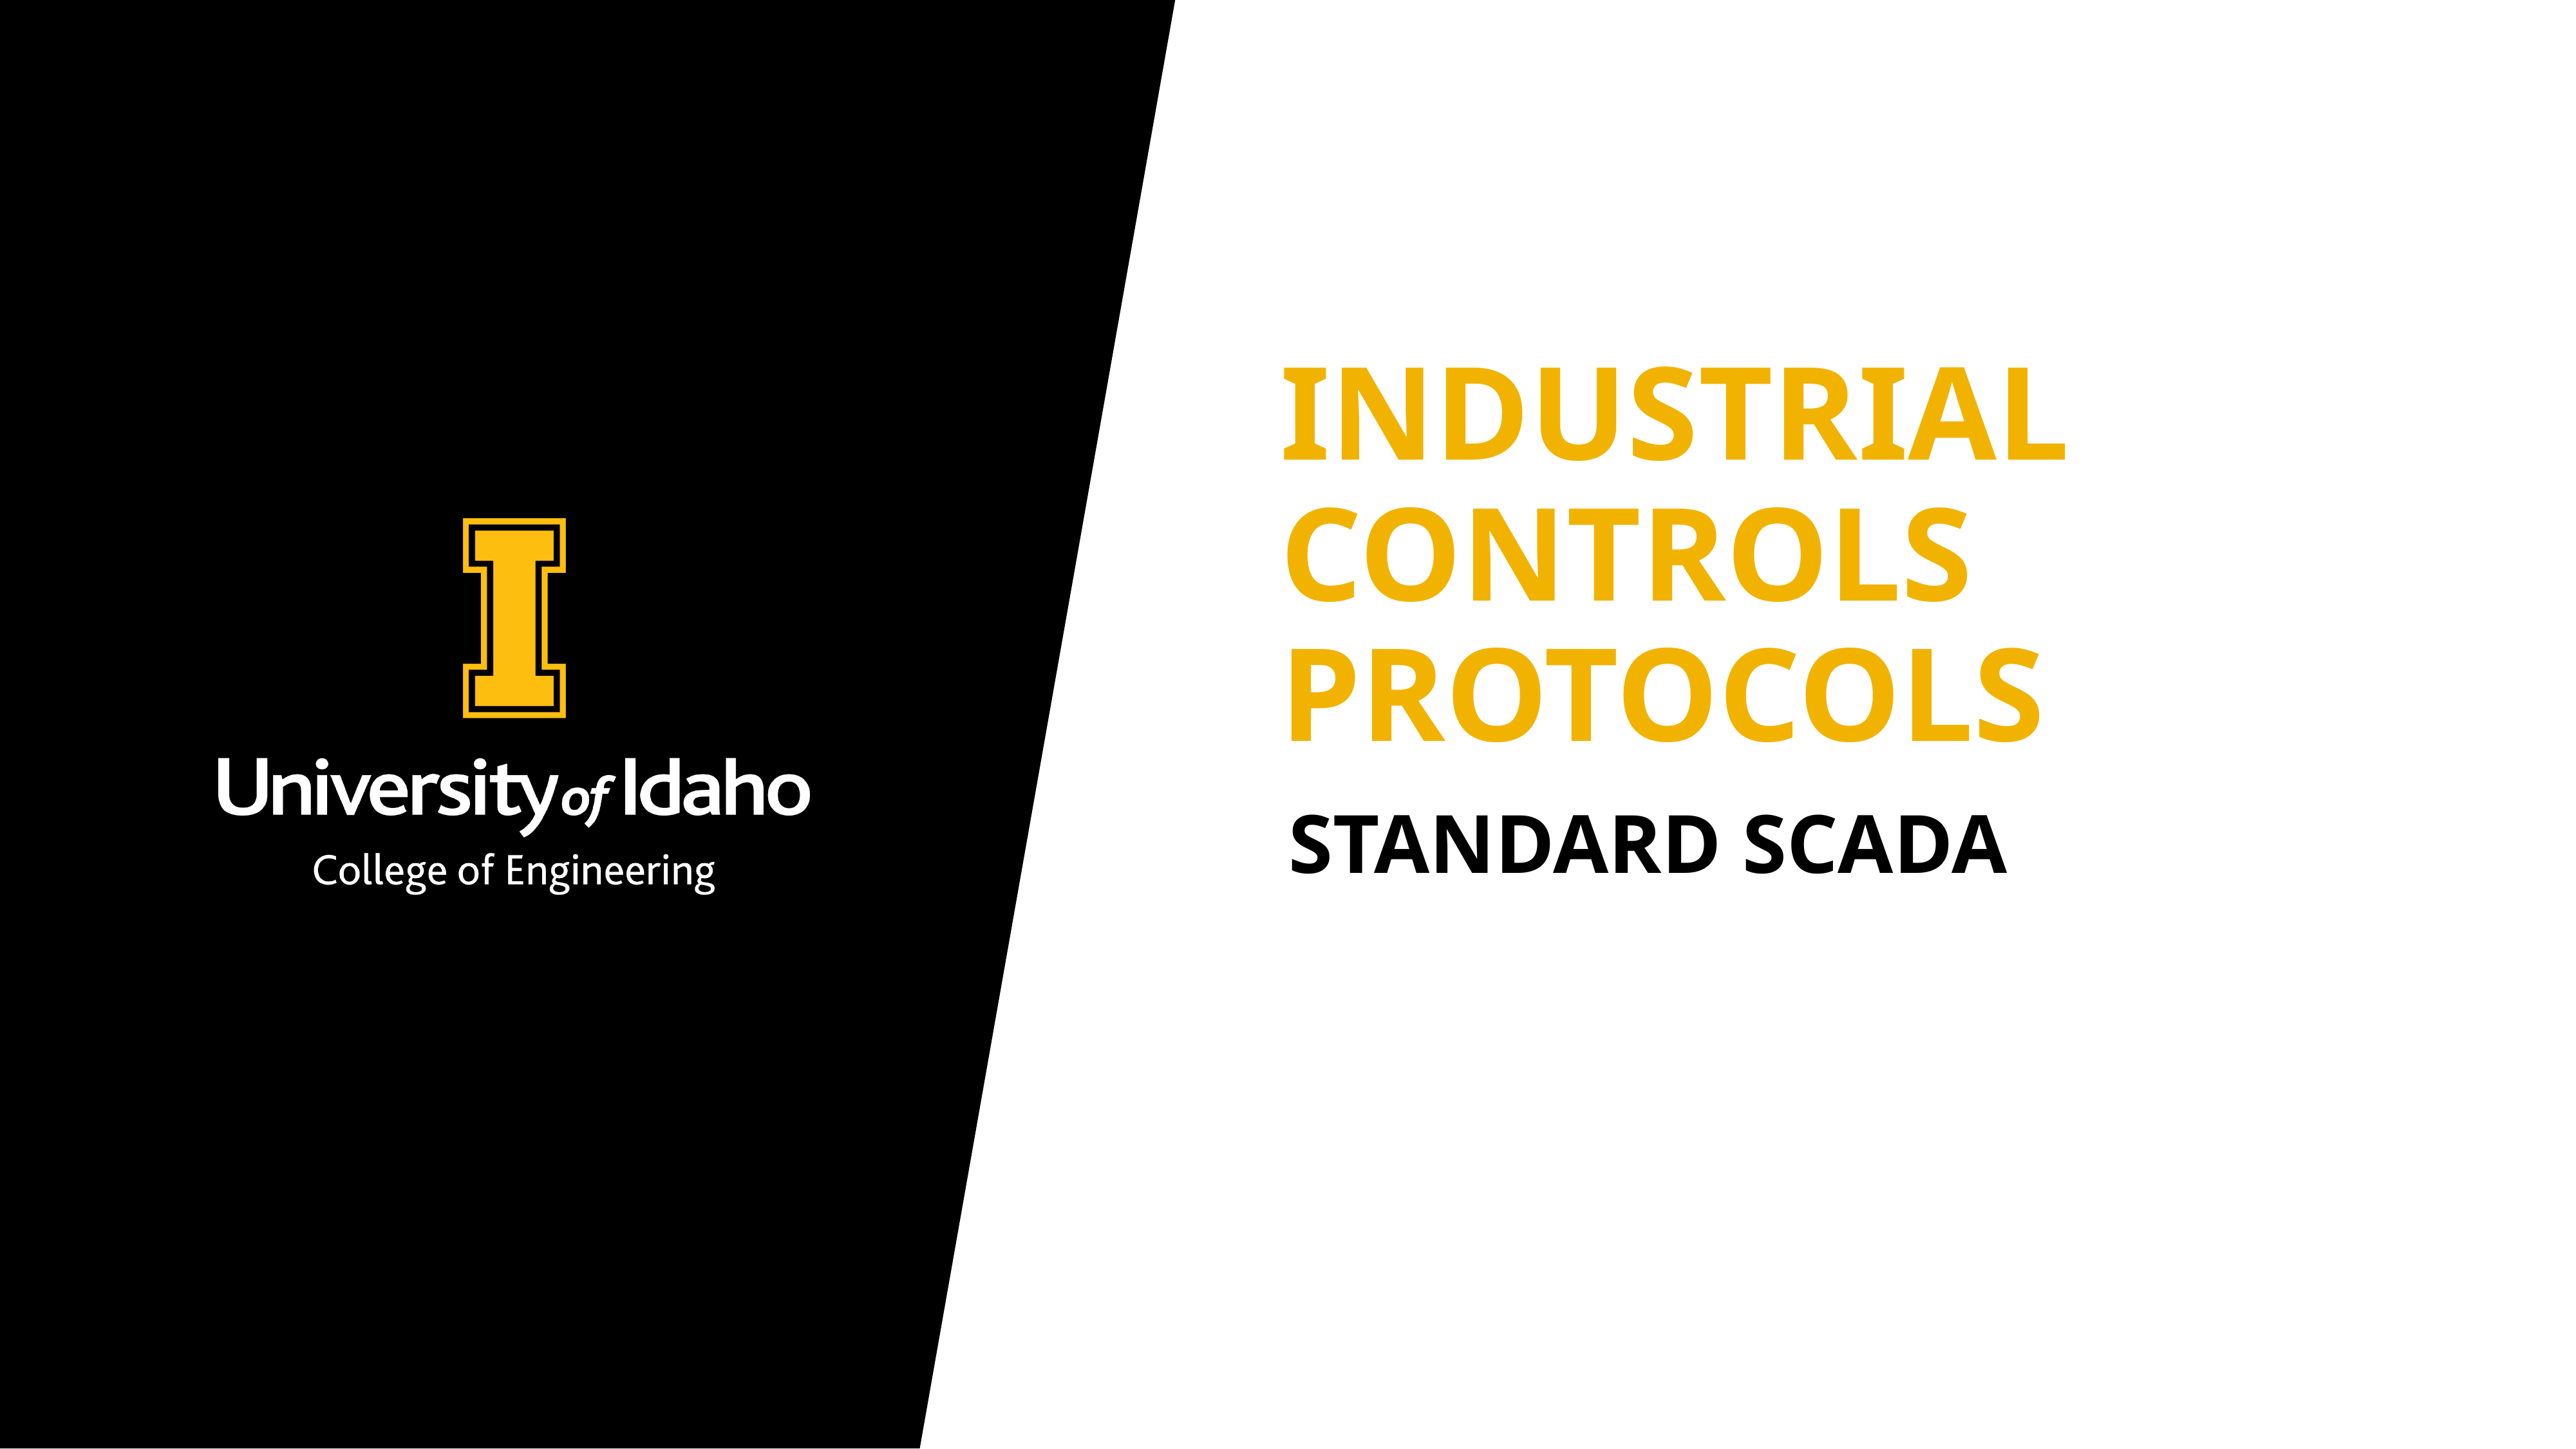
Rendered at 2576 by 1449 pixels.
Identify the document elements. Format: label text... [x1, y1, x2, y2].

picture [218, 518, 810, 895]
title Industrial Controls protocols [1280, 341, 2368, 767]
list Standard SCADA [1279, 798, 2368, 988]
